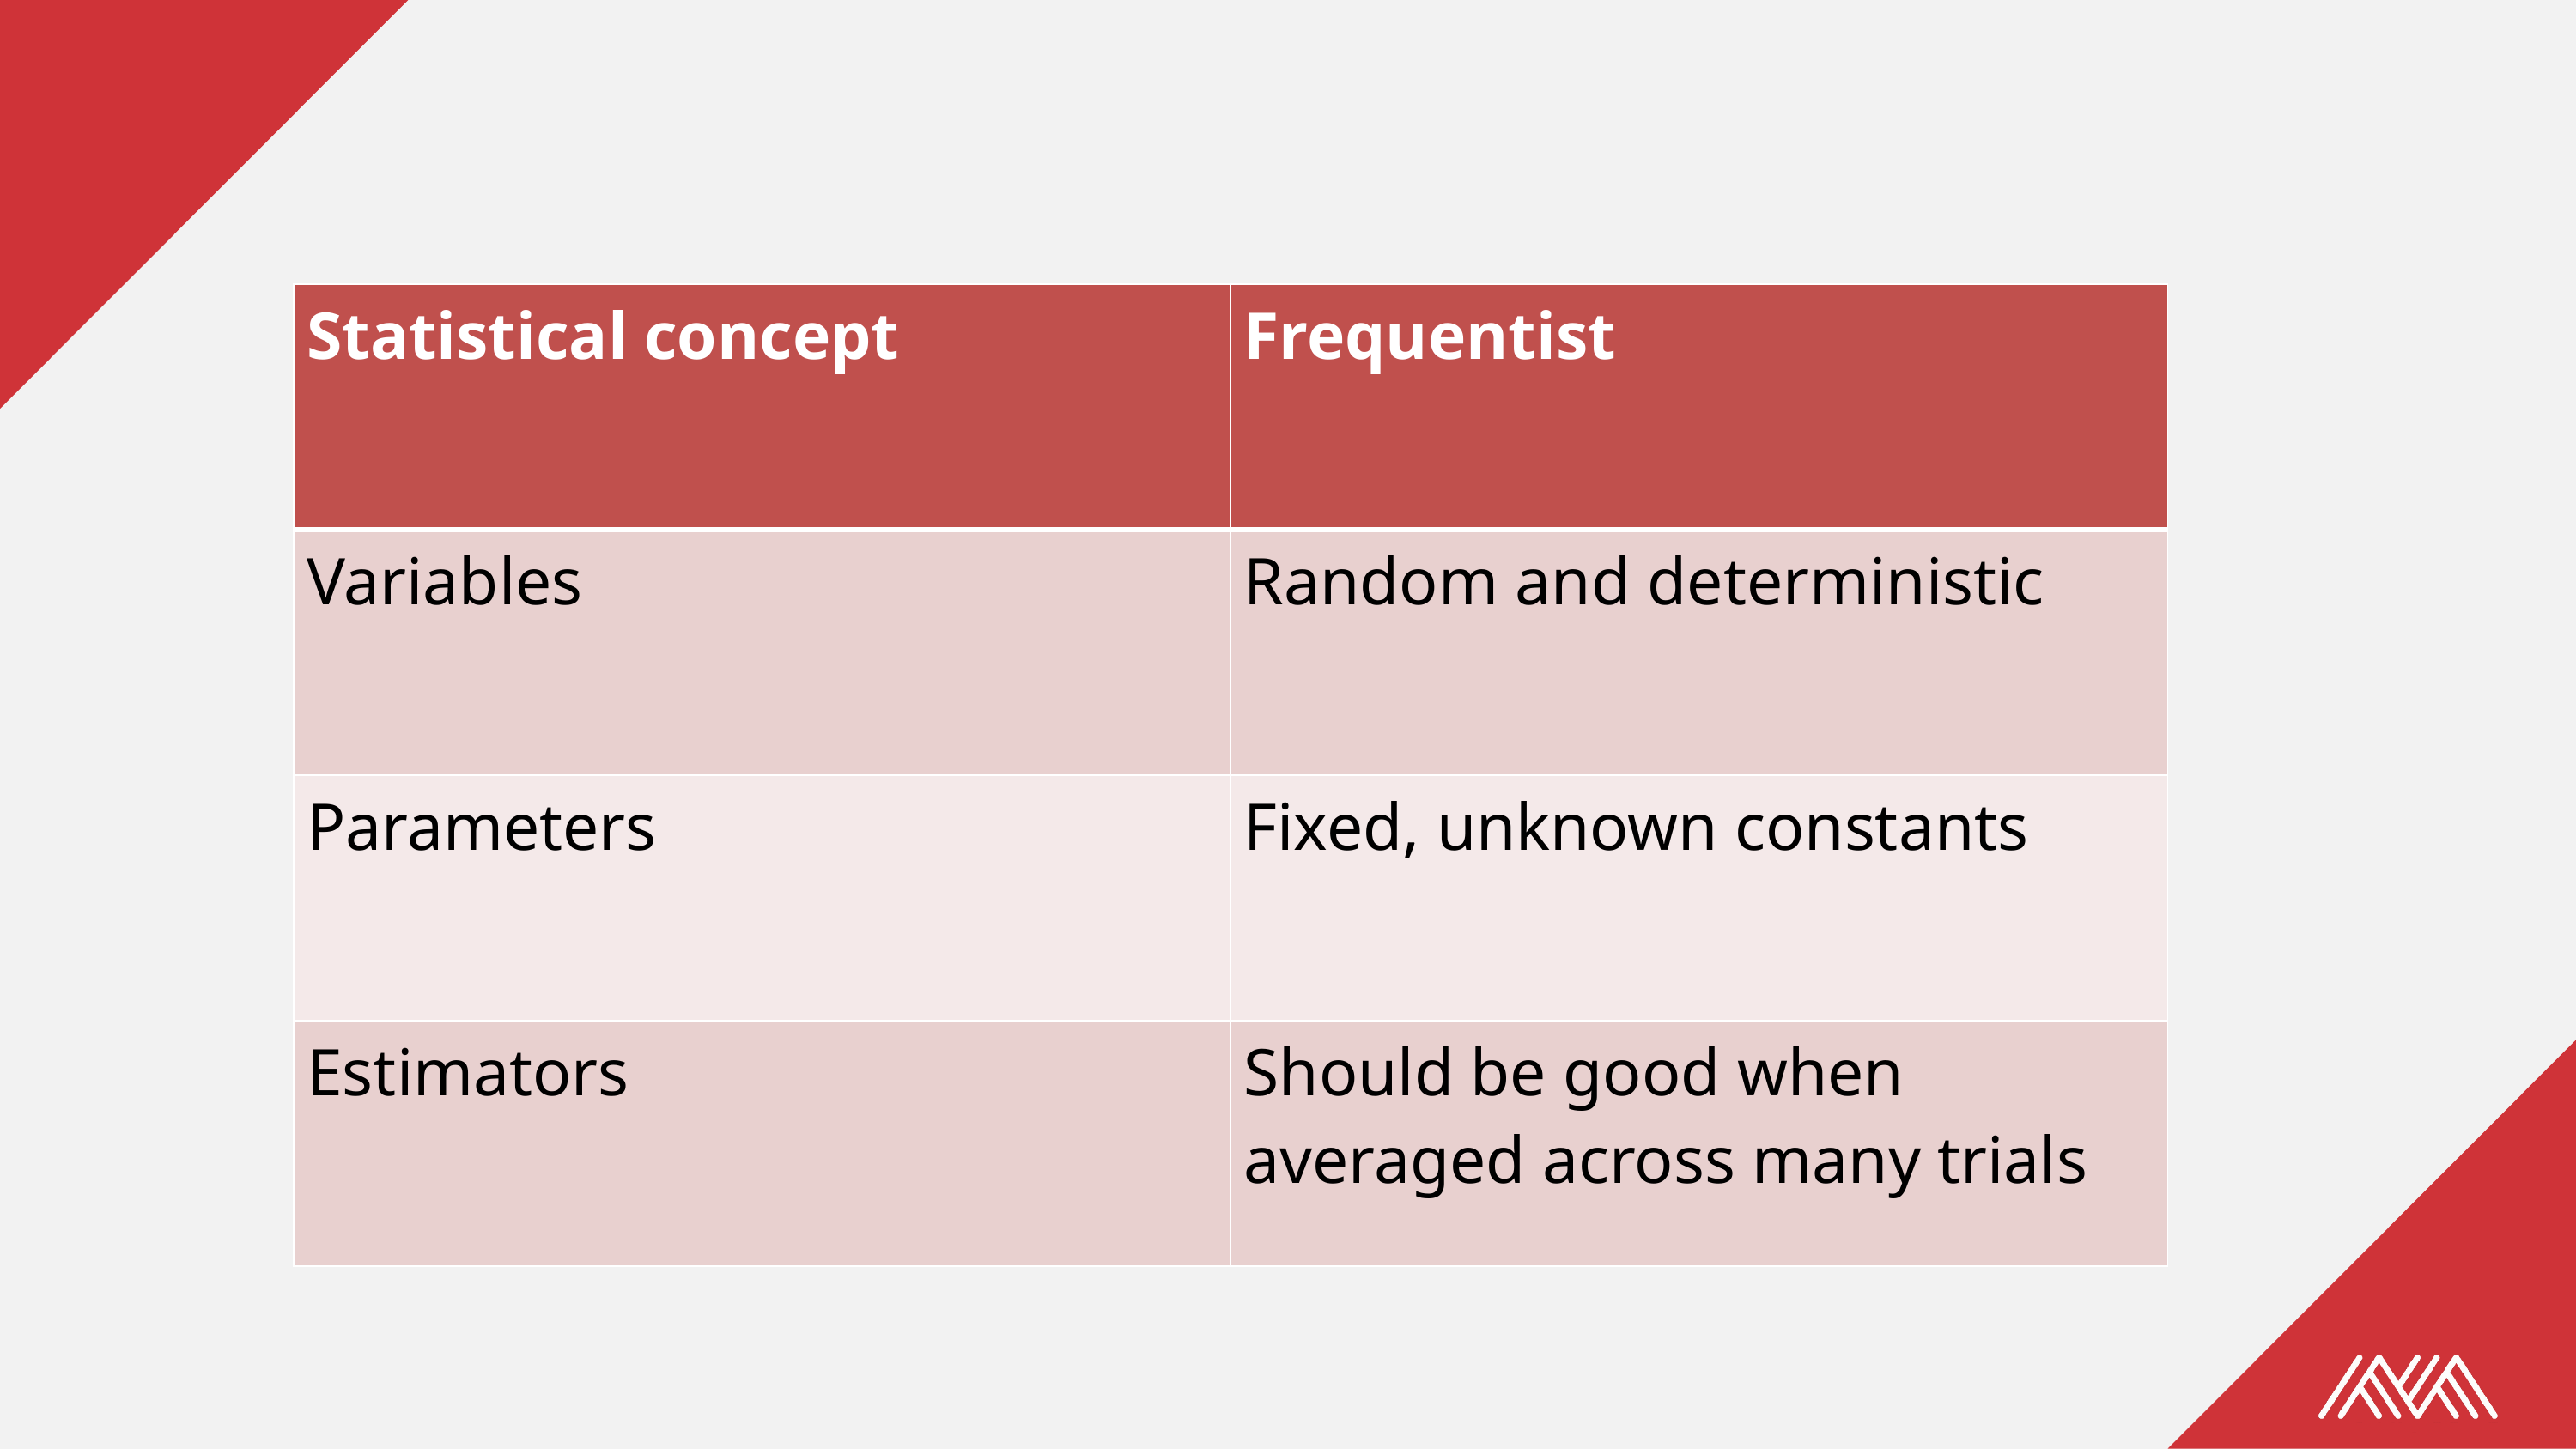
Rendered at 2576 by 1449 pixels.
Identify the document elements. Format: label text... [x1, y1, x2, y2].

table_cell Should be good when averaged across many trials [1231, 1022, 2167, 1265]
table_header Statistical concept [295, 285, 1230, 527]
table_header Frequentist [1231, 285, 2167, 527]
table_cell Estimators [295, 1022, 1230, 1265]
picture [2267, 1303, 2551, 1449]
table_cell Random and deterministic [1231, 532, 2167, 774]
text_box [0, 0, 409, 409]
table_cell Parameters [295, 776, 1230, 1020]
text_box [2167, 1040, 2576, 1449]
table_cell Fixed, unknown constants [1231, 776, 2167, 1020]
table_cell Variables [295, 532, 1230, 774]
